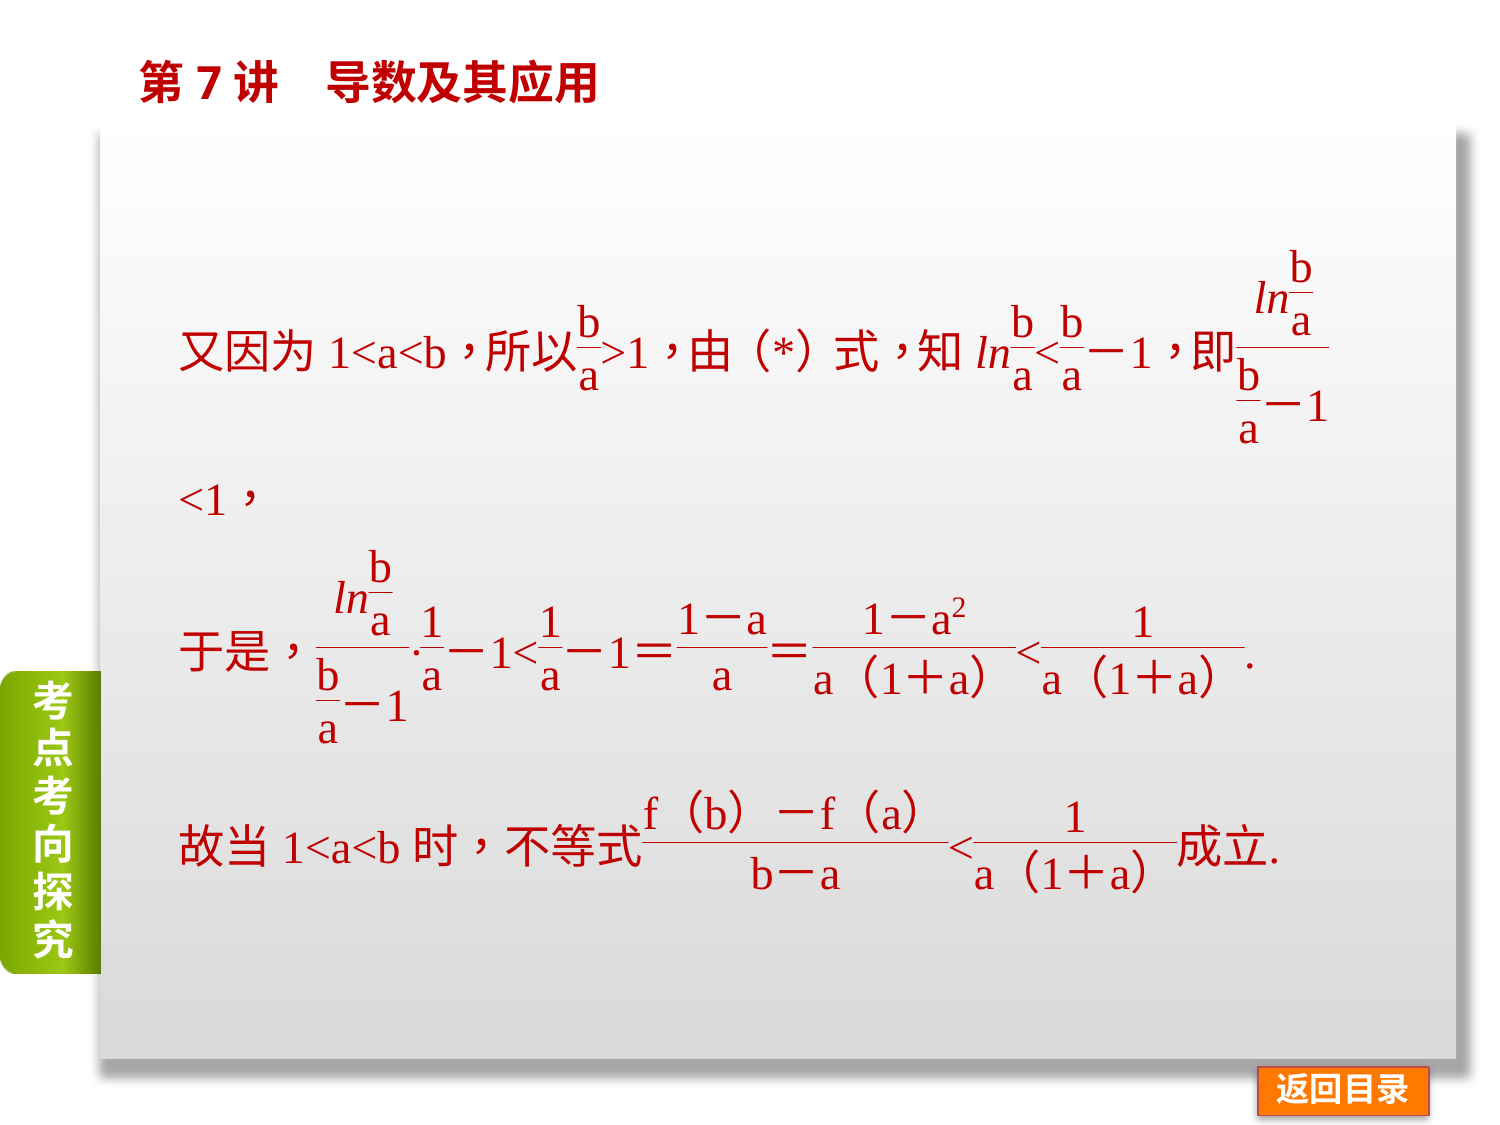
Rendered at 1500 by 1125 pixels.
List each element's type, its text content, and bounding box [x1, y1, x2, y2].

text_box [177, 228, 1330, 1099]
text_box 第7讲 导数及其应用 [123, 42, 1223, 121]
picture [0, 671, 101, 974]
text_box 返回目录 [1257, 1066, 1430, 1116]
